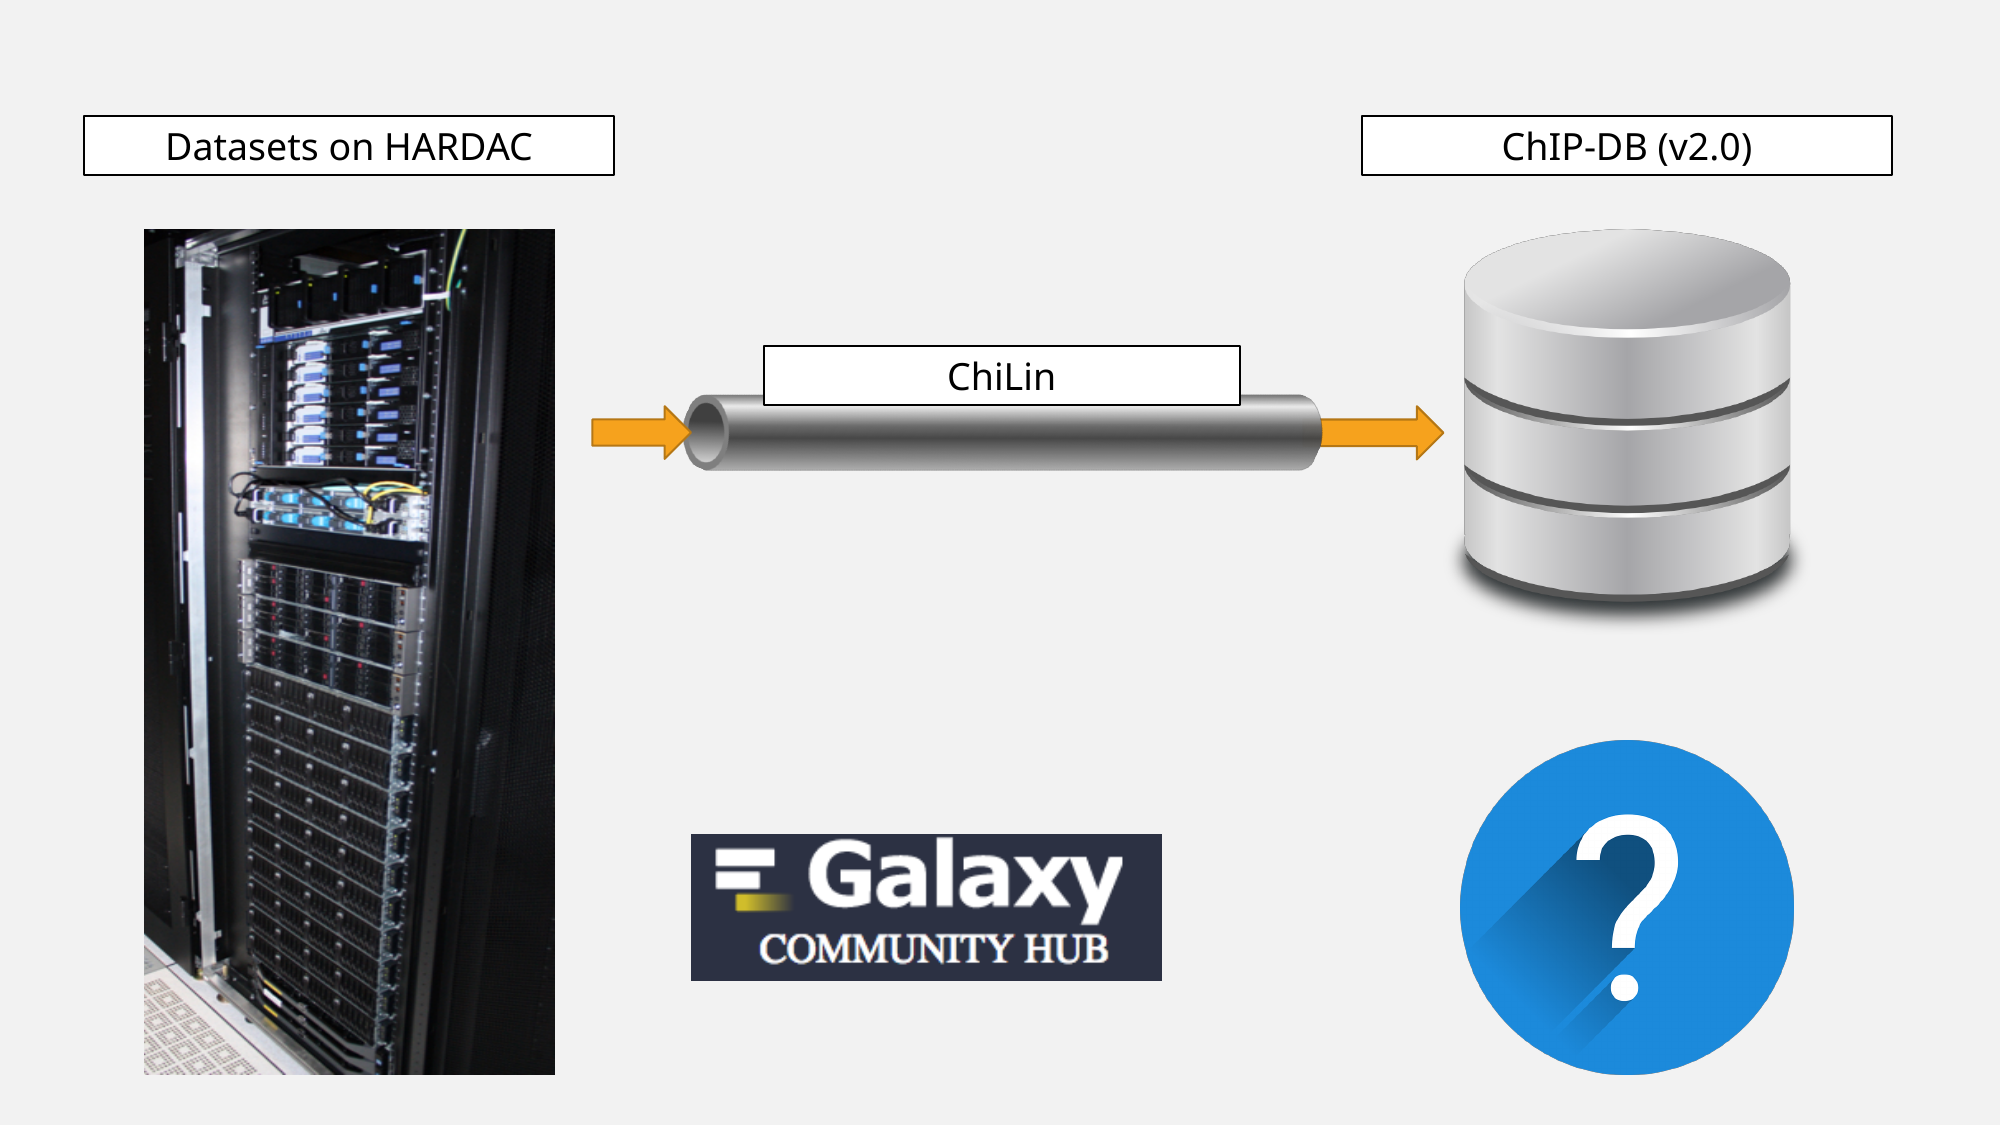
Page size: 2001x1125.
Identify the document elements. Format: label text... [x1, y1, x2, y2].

picture [672, 163, 1336, 701]
text_box [591, 405, 692, 460]
text_box [1321, 405, 1443, 461]
picture [1443, 229, 1811, 635]
text_box Datasets on HARDAC [83, 115, 615, 176]
text_box ChIP-DB (v2.0) [1361, 115, 1893, 176]
picture [690, 834, 1162, 981]
picture [1459, 740, 1794, 1075]
picture [144, 229, 555, 1075]
